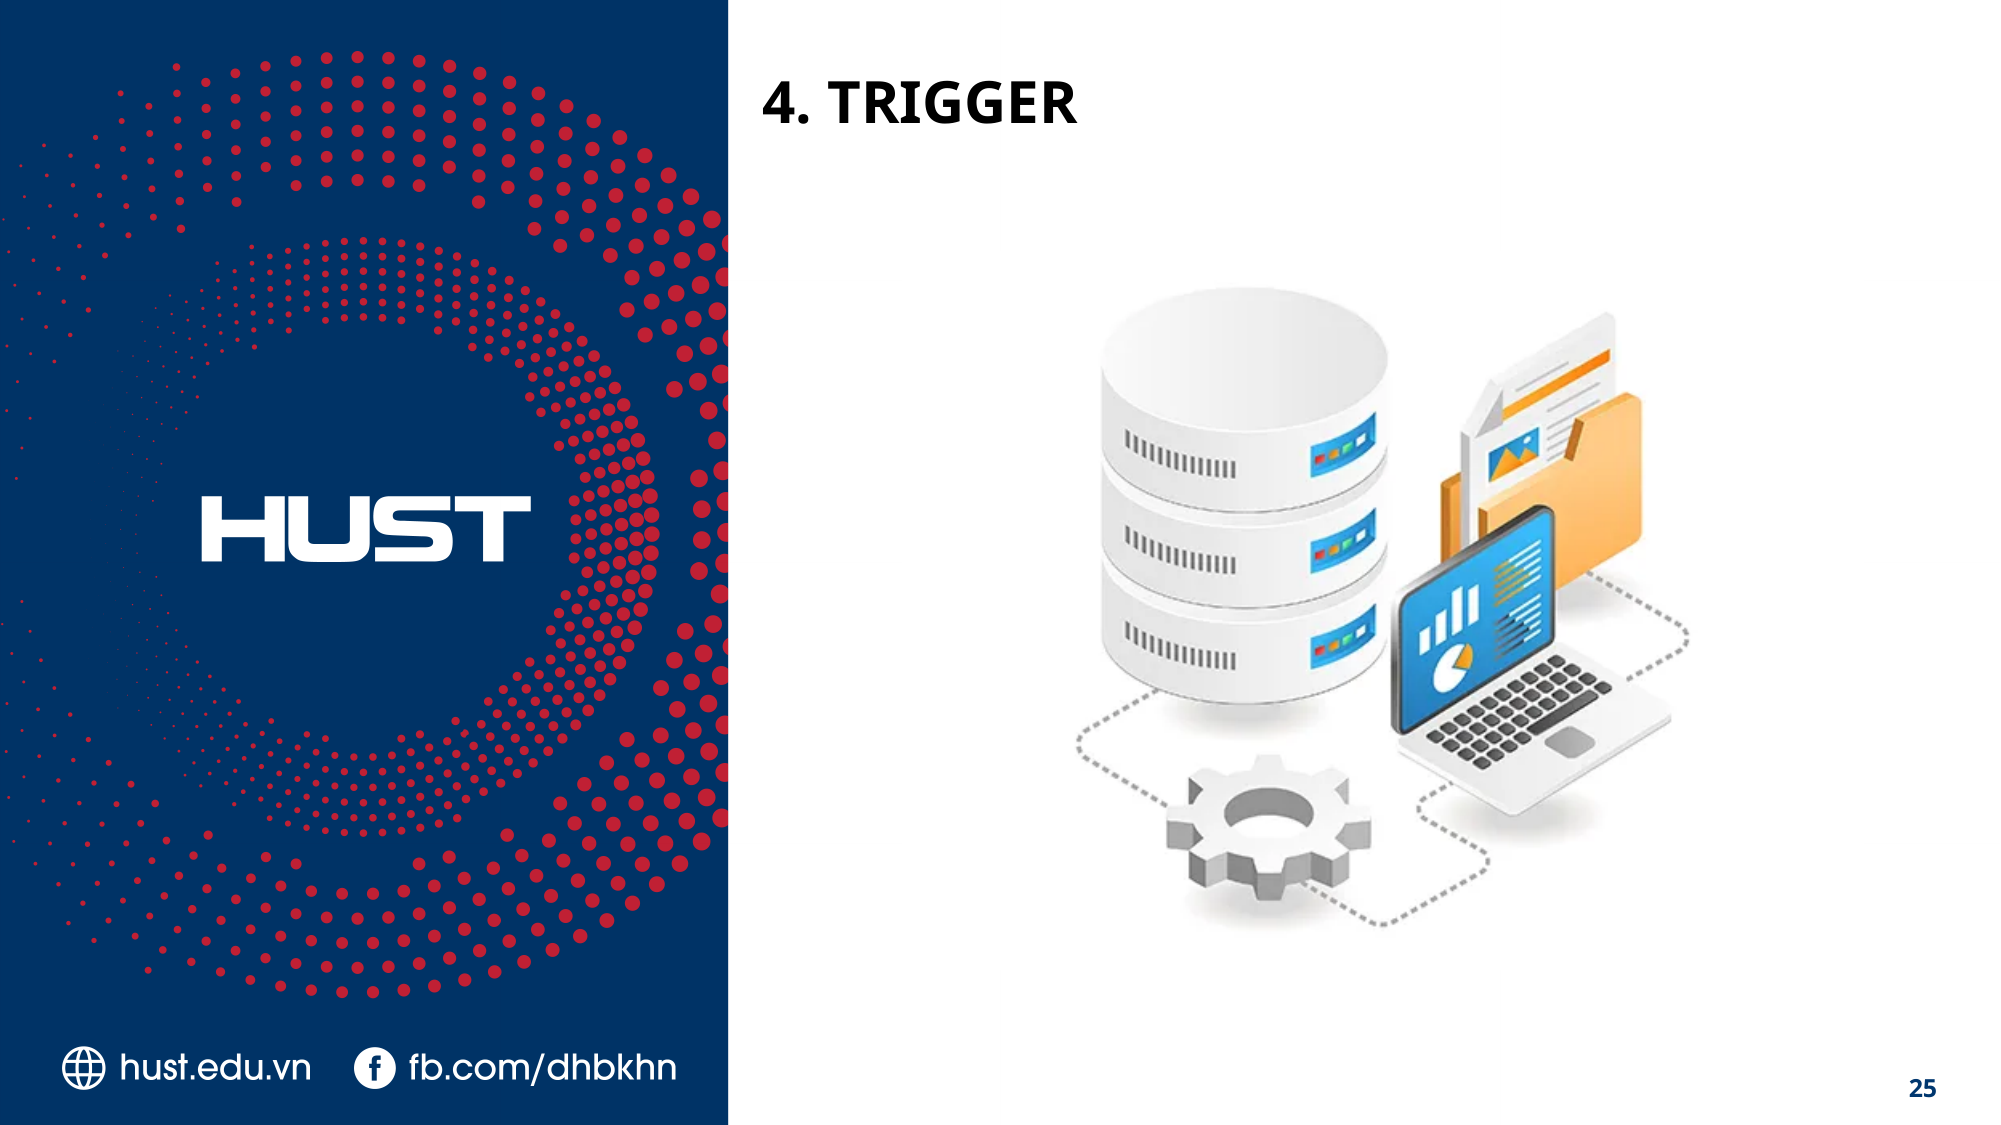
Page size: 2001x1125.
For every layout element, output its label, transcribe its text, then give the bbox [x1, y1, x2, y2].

title 4. TRIGGER [747, 66, 1961, 138]
picture [0, 0, 2001, 1125]
slide_number 25 [1502, 1065, 1953, 1125]
